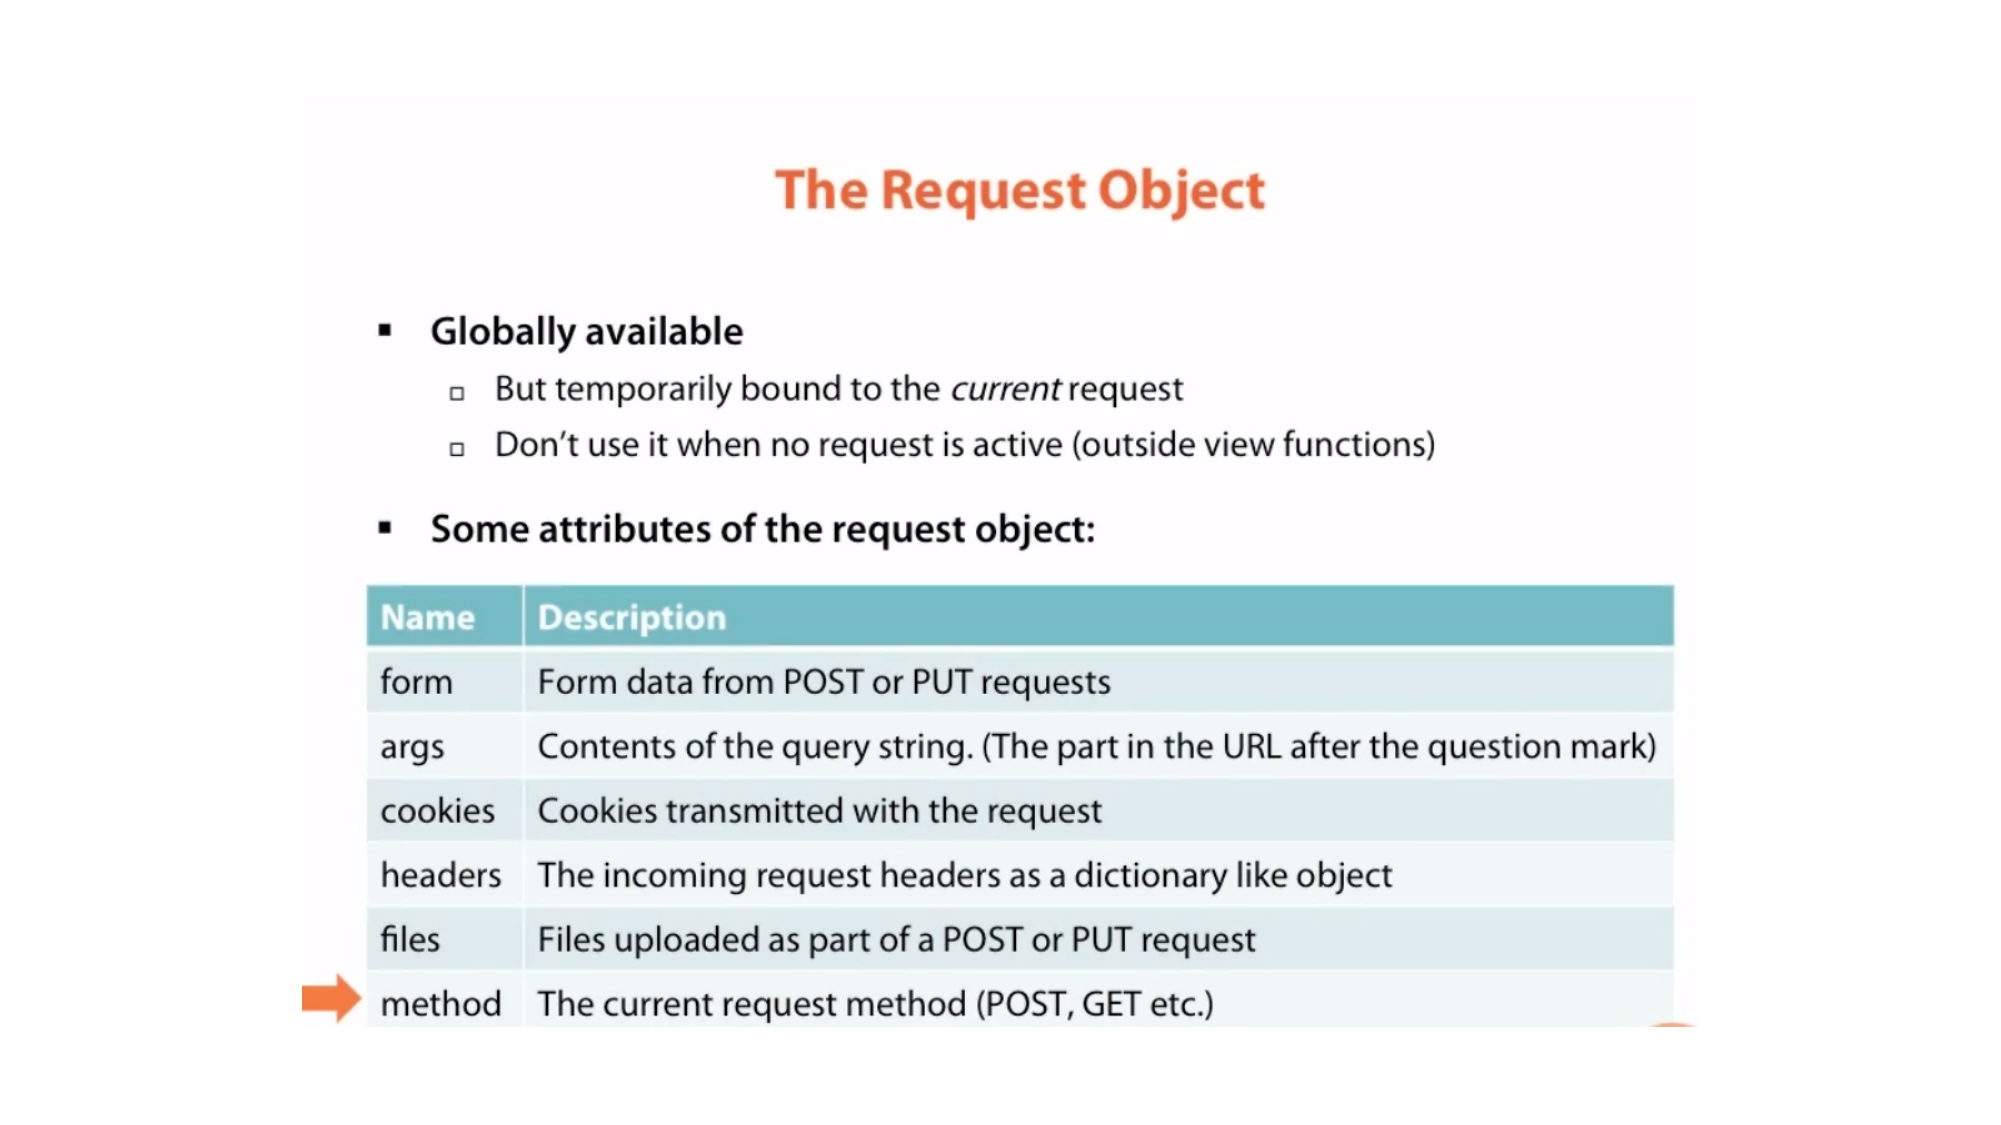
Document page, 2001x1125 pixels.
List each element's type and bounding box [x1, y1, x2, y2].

picture [302, 98, 1698, 1027]
